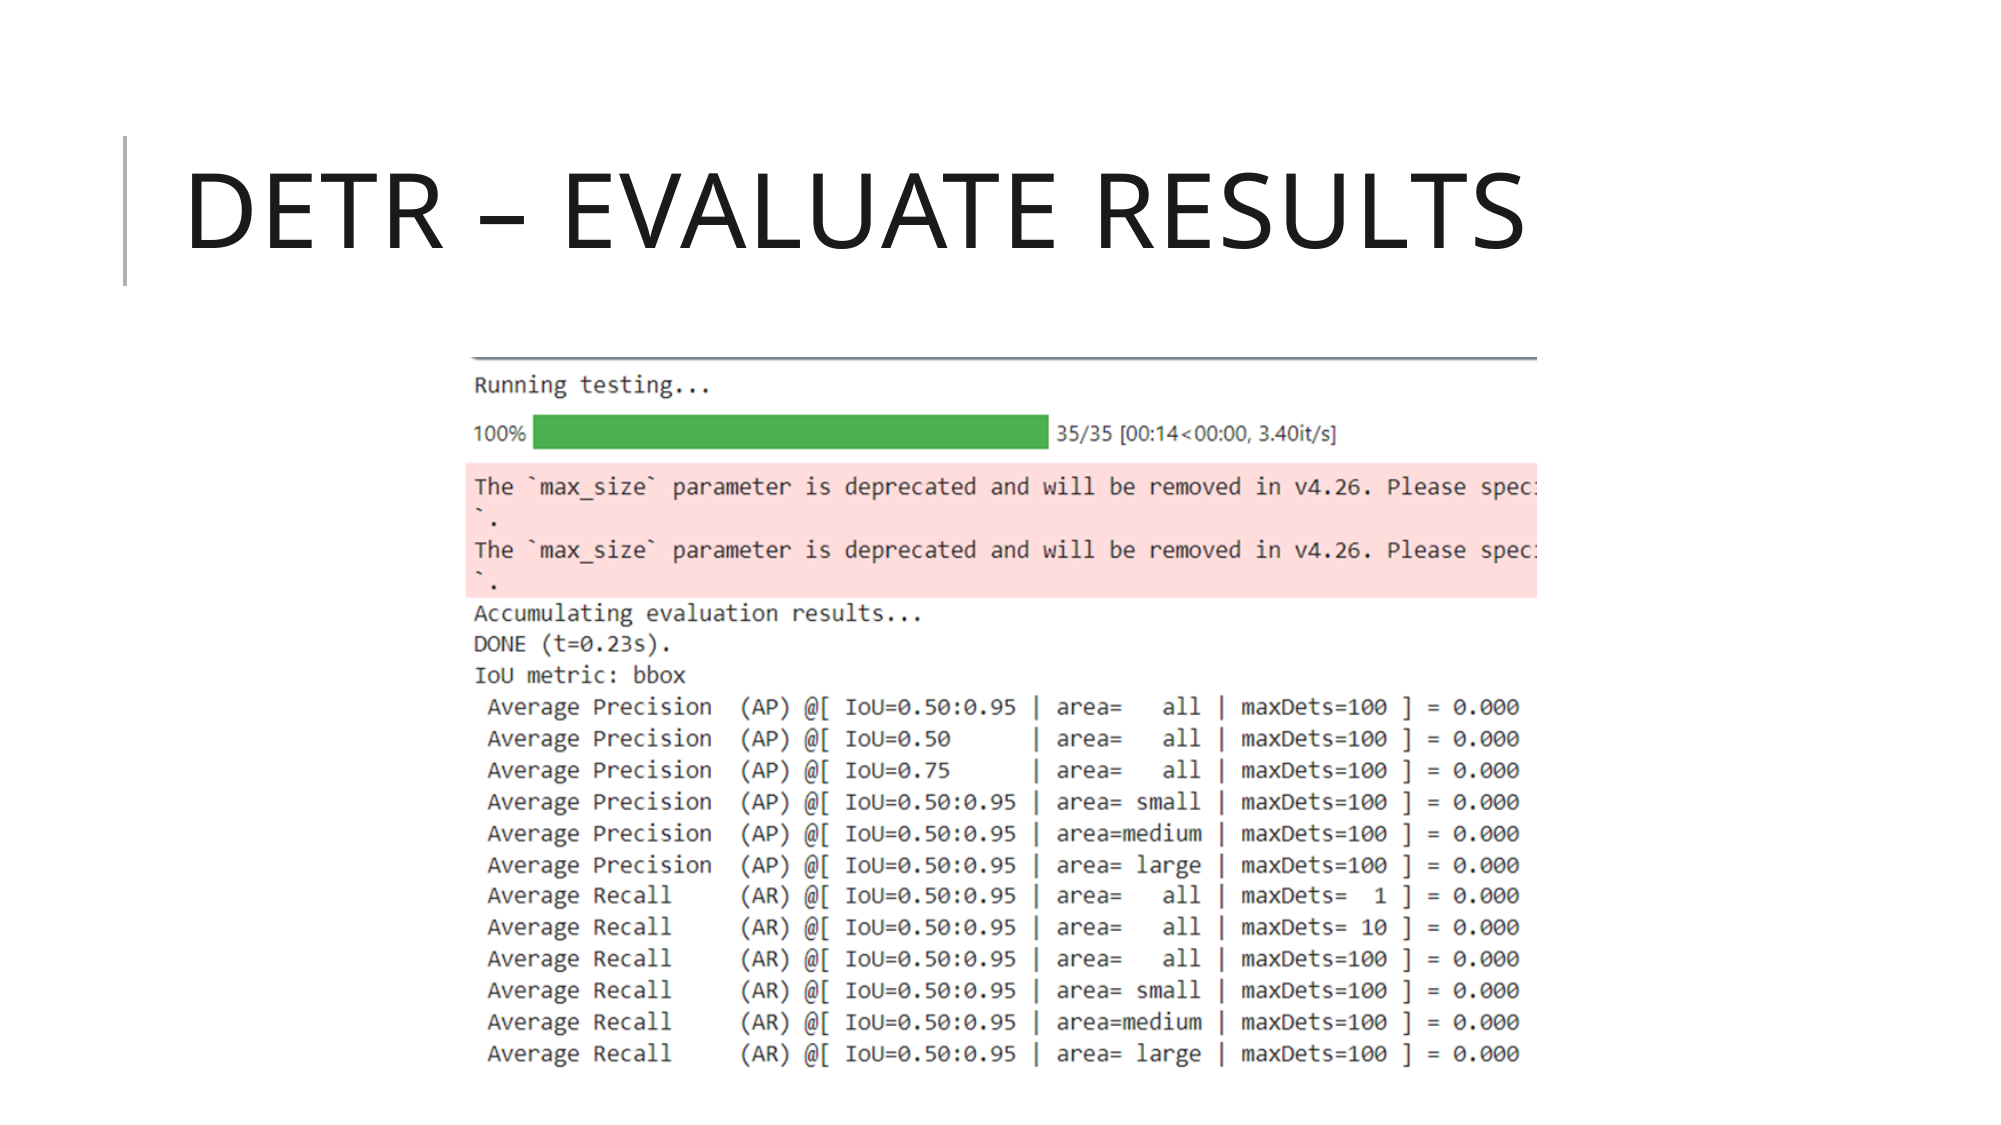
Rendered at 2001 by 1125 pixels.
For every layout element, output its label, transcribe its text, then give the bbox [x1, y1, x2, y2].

title Detr – Evaluate results [168, 96, 1763, 342]
picture [463, 357, 1537, 1082]
